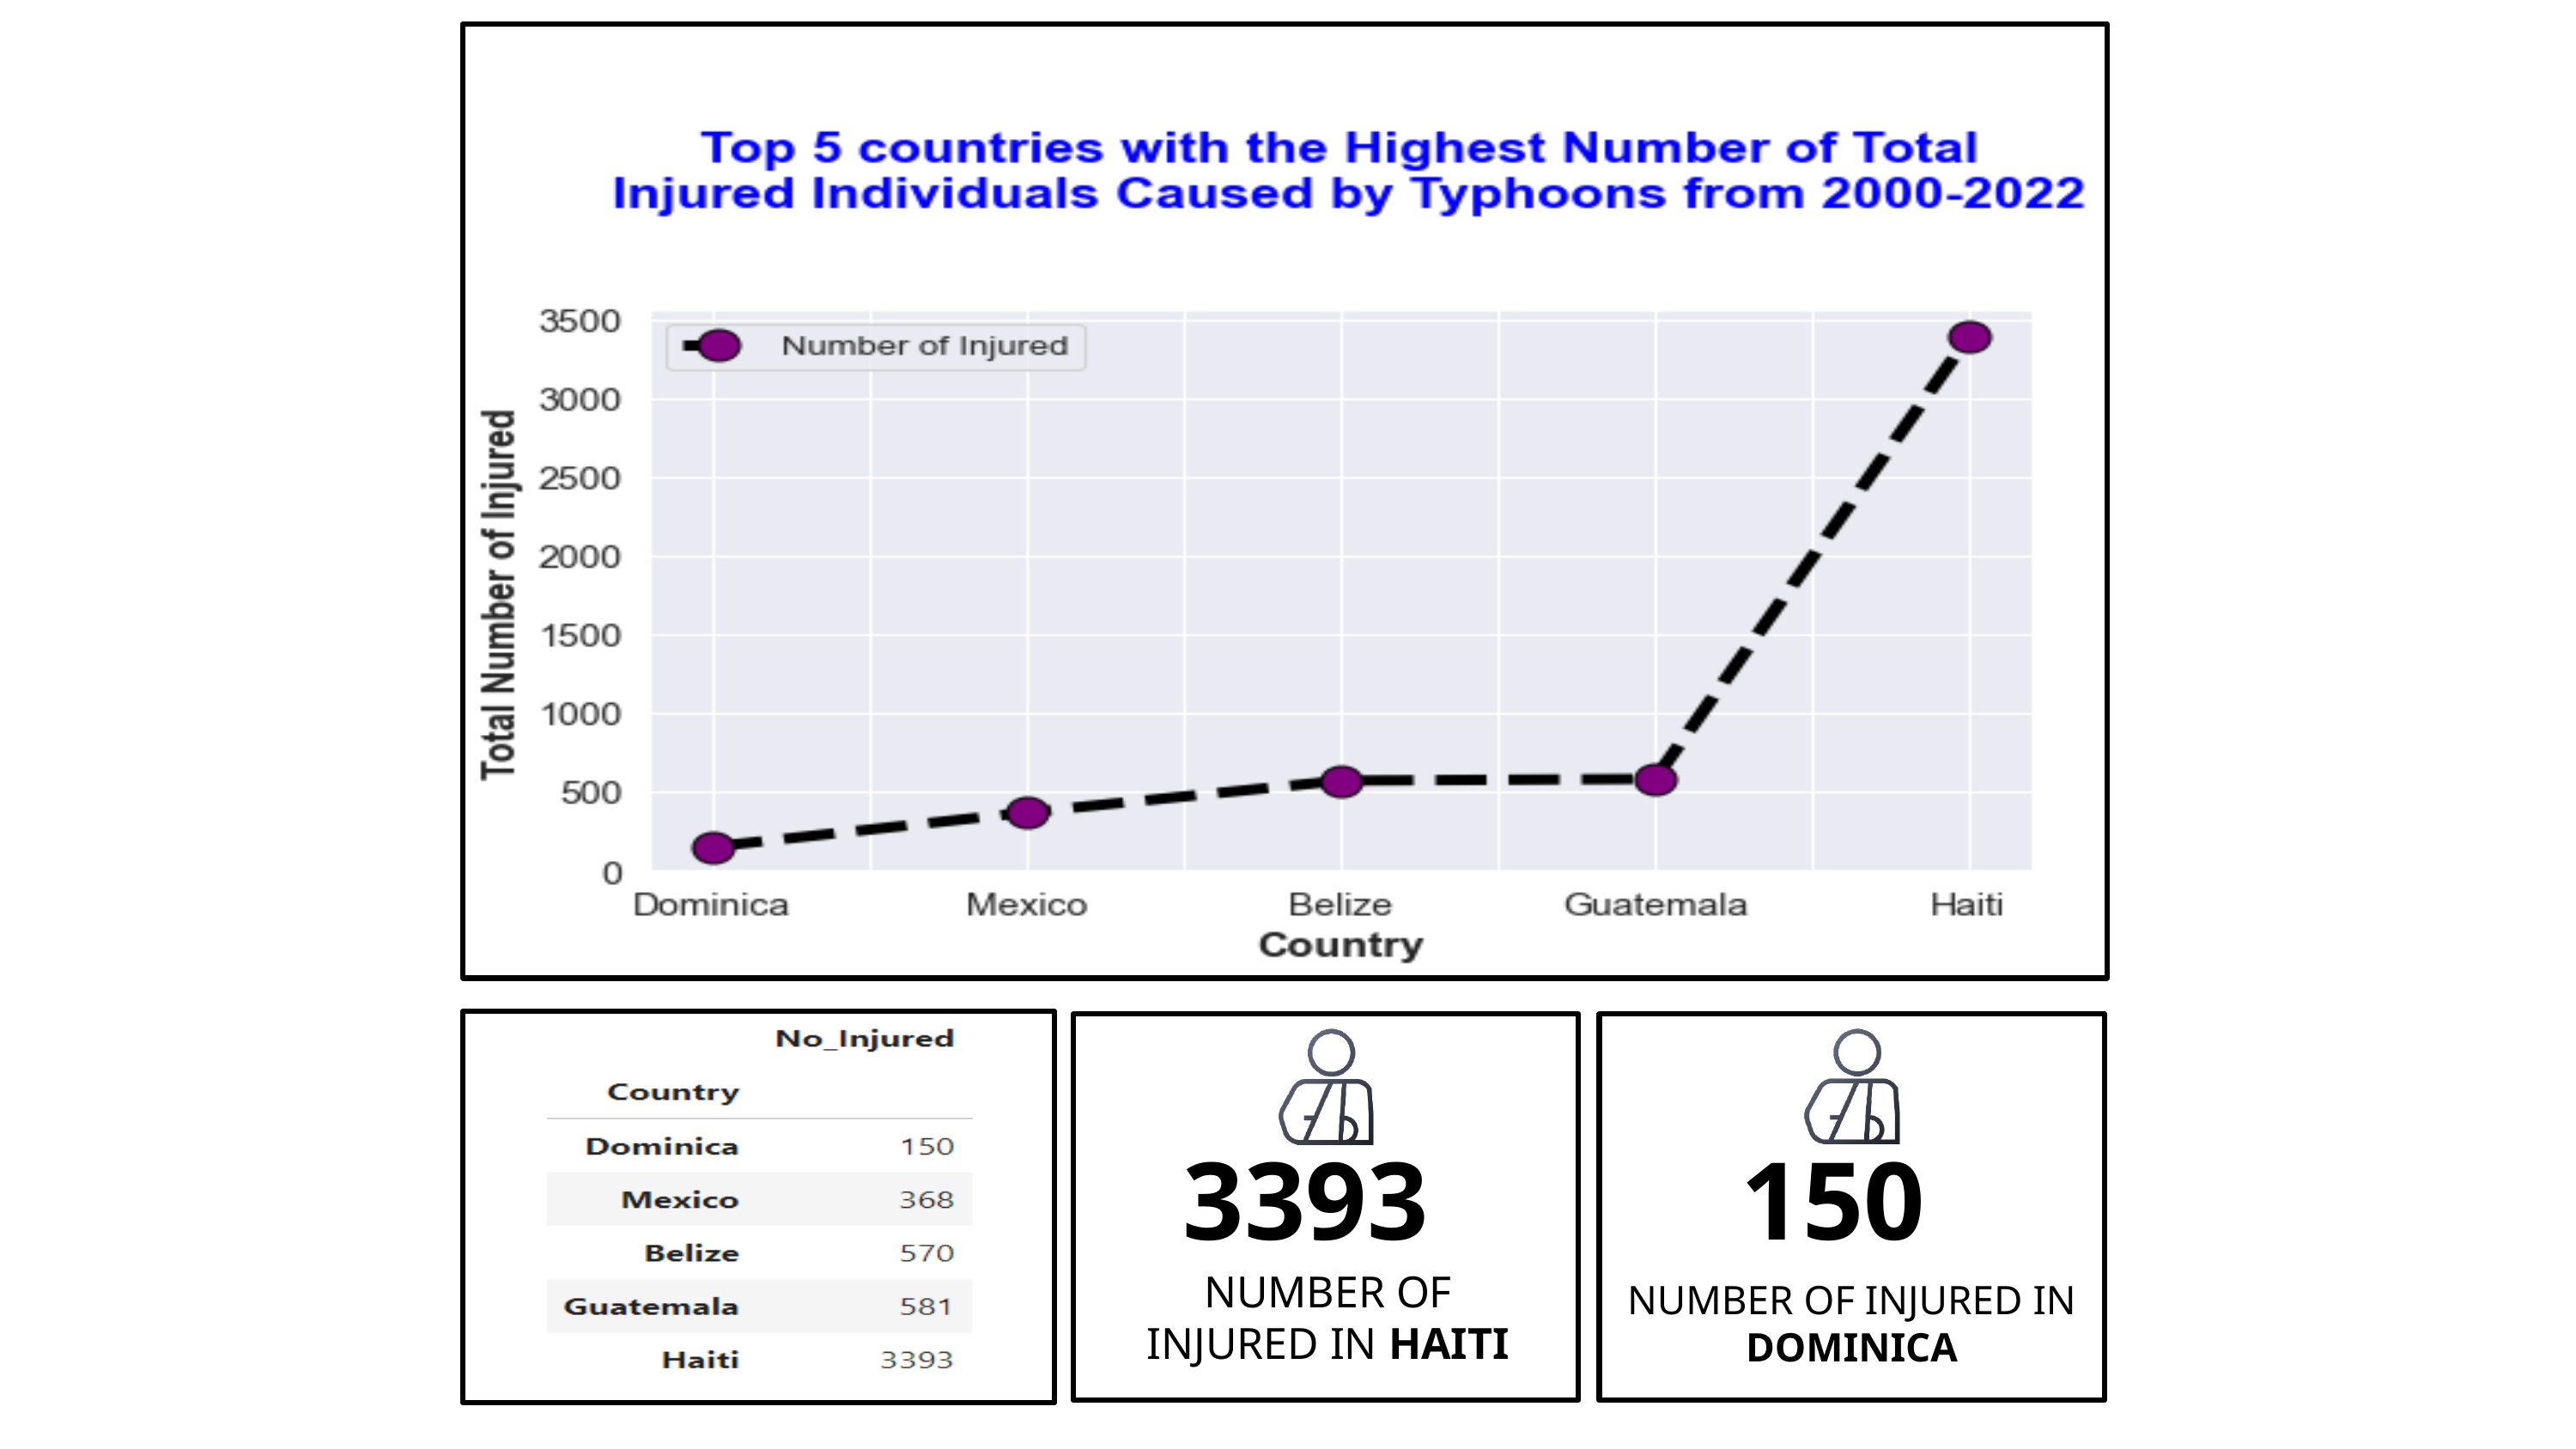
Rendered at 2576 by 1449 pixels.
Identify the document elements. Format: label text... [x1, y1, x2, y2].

text_box [1597, 1012, 2106, 1269]
text_box [1072, 1012, 1580, 1402]
text_box 150 [1728, 1125, 1976, 1268]
picture [465, 26, 2105, 976]
picture [1776, 1011, 1928, 1163]
picture [465, 1013, 1053, 1401]
text_box [1597, 1377, 2106, 1402]
picture [1249, 1012, 1402, 1164]
text_box NUMBER OF INJURED IN DOMINICA [1577, 1269, 2127, 1377]
text_box 3393 [1170, 1125, 1482, 1258]
text_box NUMBER OF INJURED IN HAITI [1120, 1258, 1536, 1374]
